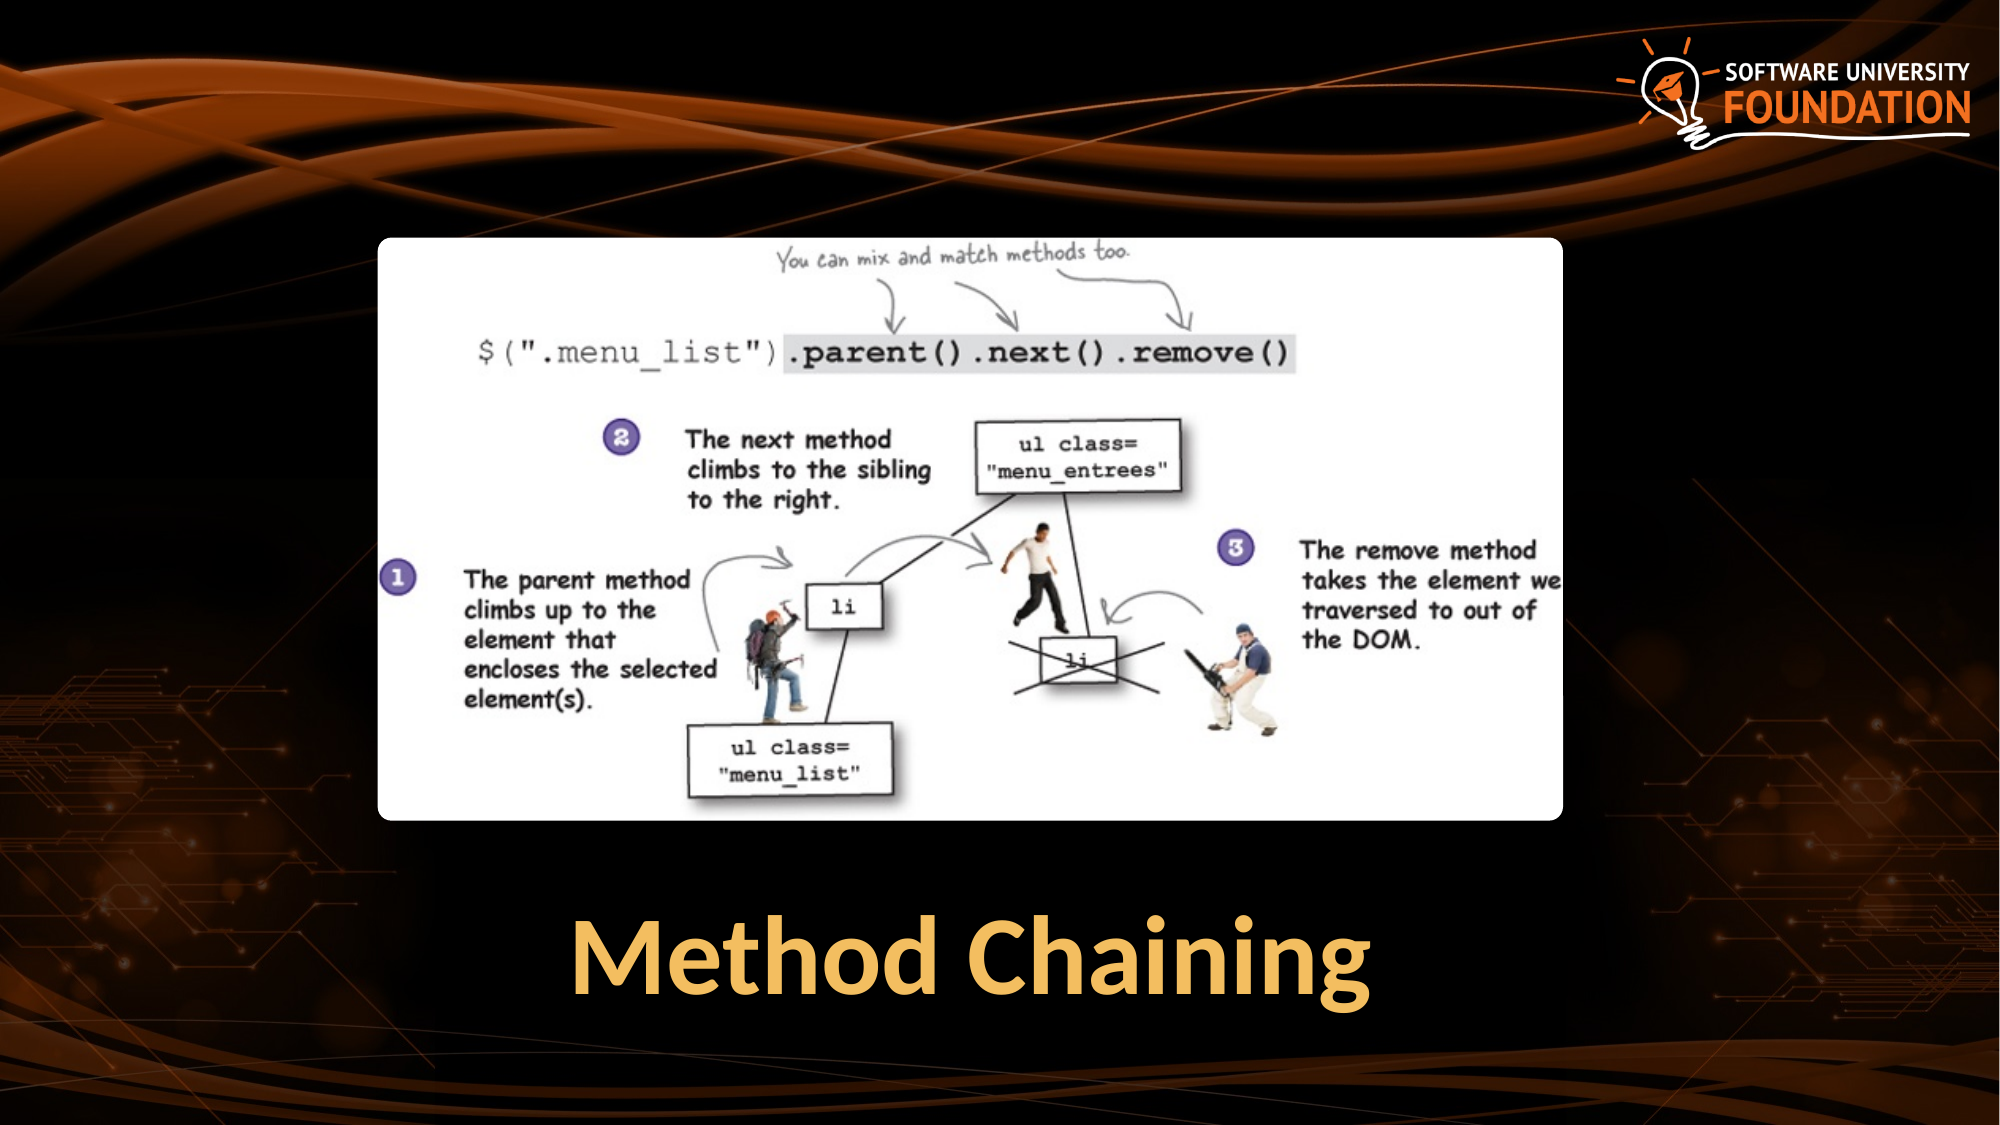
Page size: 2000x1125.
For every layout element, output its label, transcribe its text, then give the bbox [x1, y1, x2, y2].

title Method Chaining [237, 890, 1704, 1025]
picture [0, 0, 2000, 1125]
